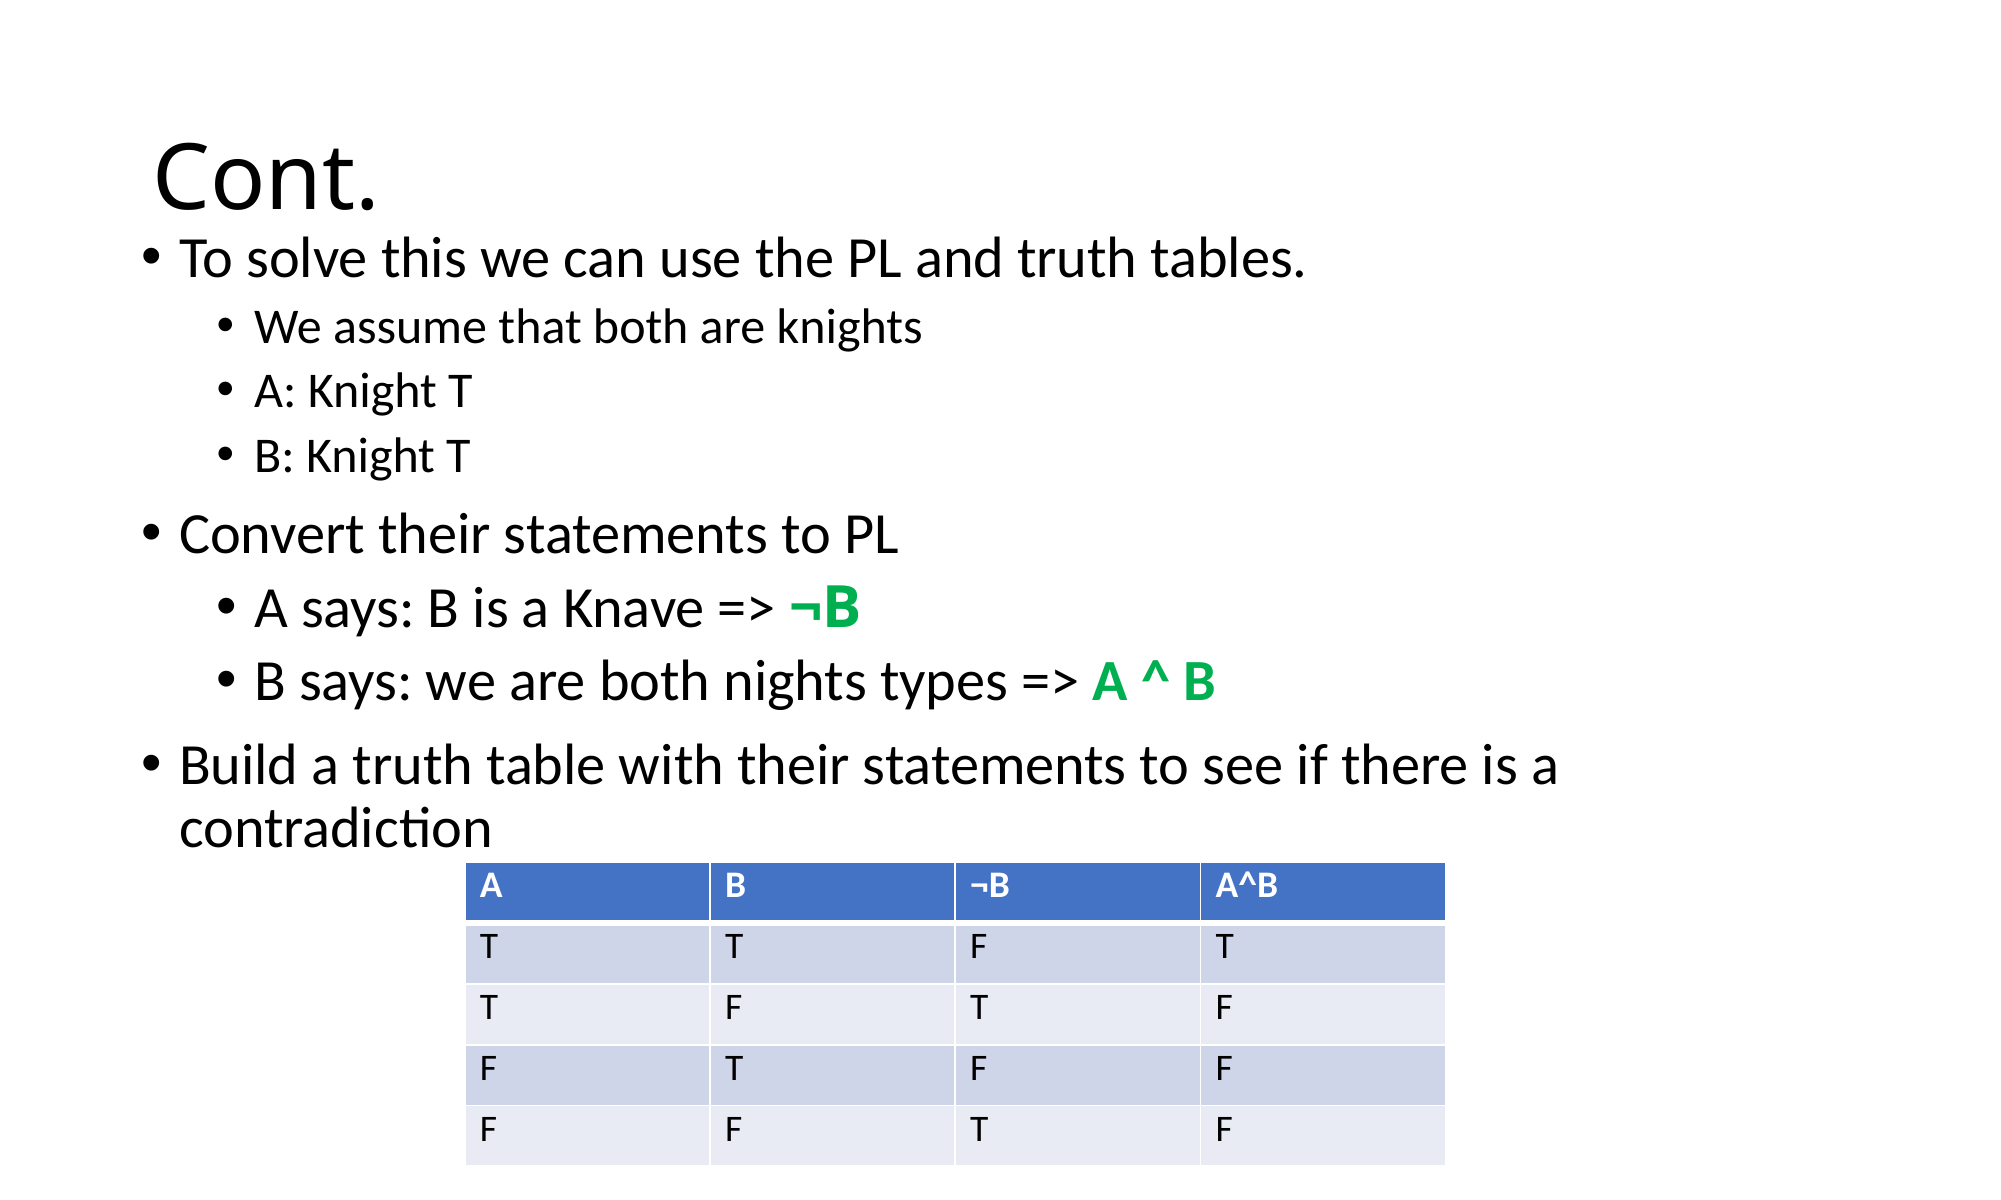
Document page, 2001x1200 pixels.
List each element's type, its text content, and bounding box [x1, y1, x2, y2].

table_cell T [466, 926, 709, 983]
table_cell F [956, 926, 1200, 983]
table_cell T [956, 1106, 1200, 1165]
table_cell F [711, 1106, 954, 1165]
table_cell T [711, 1046, 954, 1105]
title Cont. [137, 63, 1863, 296]
table_cell T [711, 926, 954, 983]
table_cell T [956, 985, 1200, 1044]
list To solve this we can use the PL and truth tables. We assume that both are knights A: Knight T B: Knight T Convert their statements to PL A says: B is a Knave => ¬B B says: we are both nights types => A ^ B Build a truth table with their statements to see if there is a contradiction [126, 219, 1852, 887]
table_header ¬B [956, 863, 1200, 920]
table_cell F [1201, 985, 1445, 1044]
table_header B [711, 863, 954, 920]
table_cell F [1201, 1106, 1445, 1165]
table_cell F [466, 1046, 709, 1105]
table_header A [466, 863, 709, 920]
table_cell F [466, 1106, 709, 1165]
table_cell T [1201, 926, 1445, 983]
table_cell T [466, 985, 709, 1044]
table_cell F [711, 985, 954, 1044]
table_header A^B [1201, 863, 1445, 920]
table_cell F [1201, 1046, 1445, 1105]
table_cell F [956, 1046, 1200, 1105]
